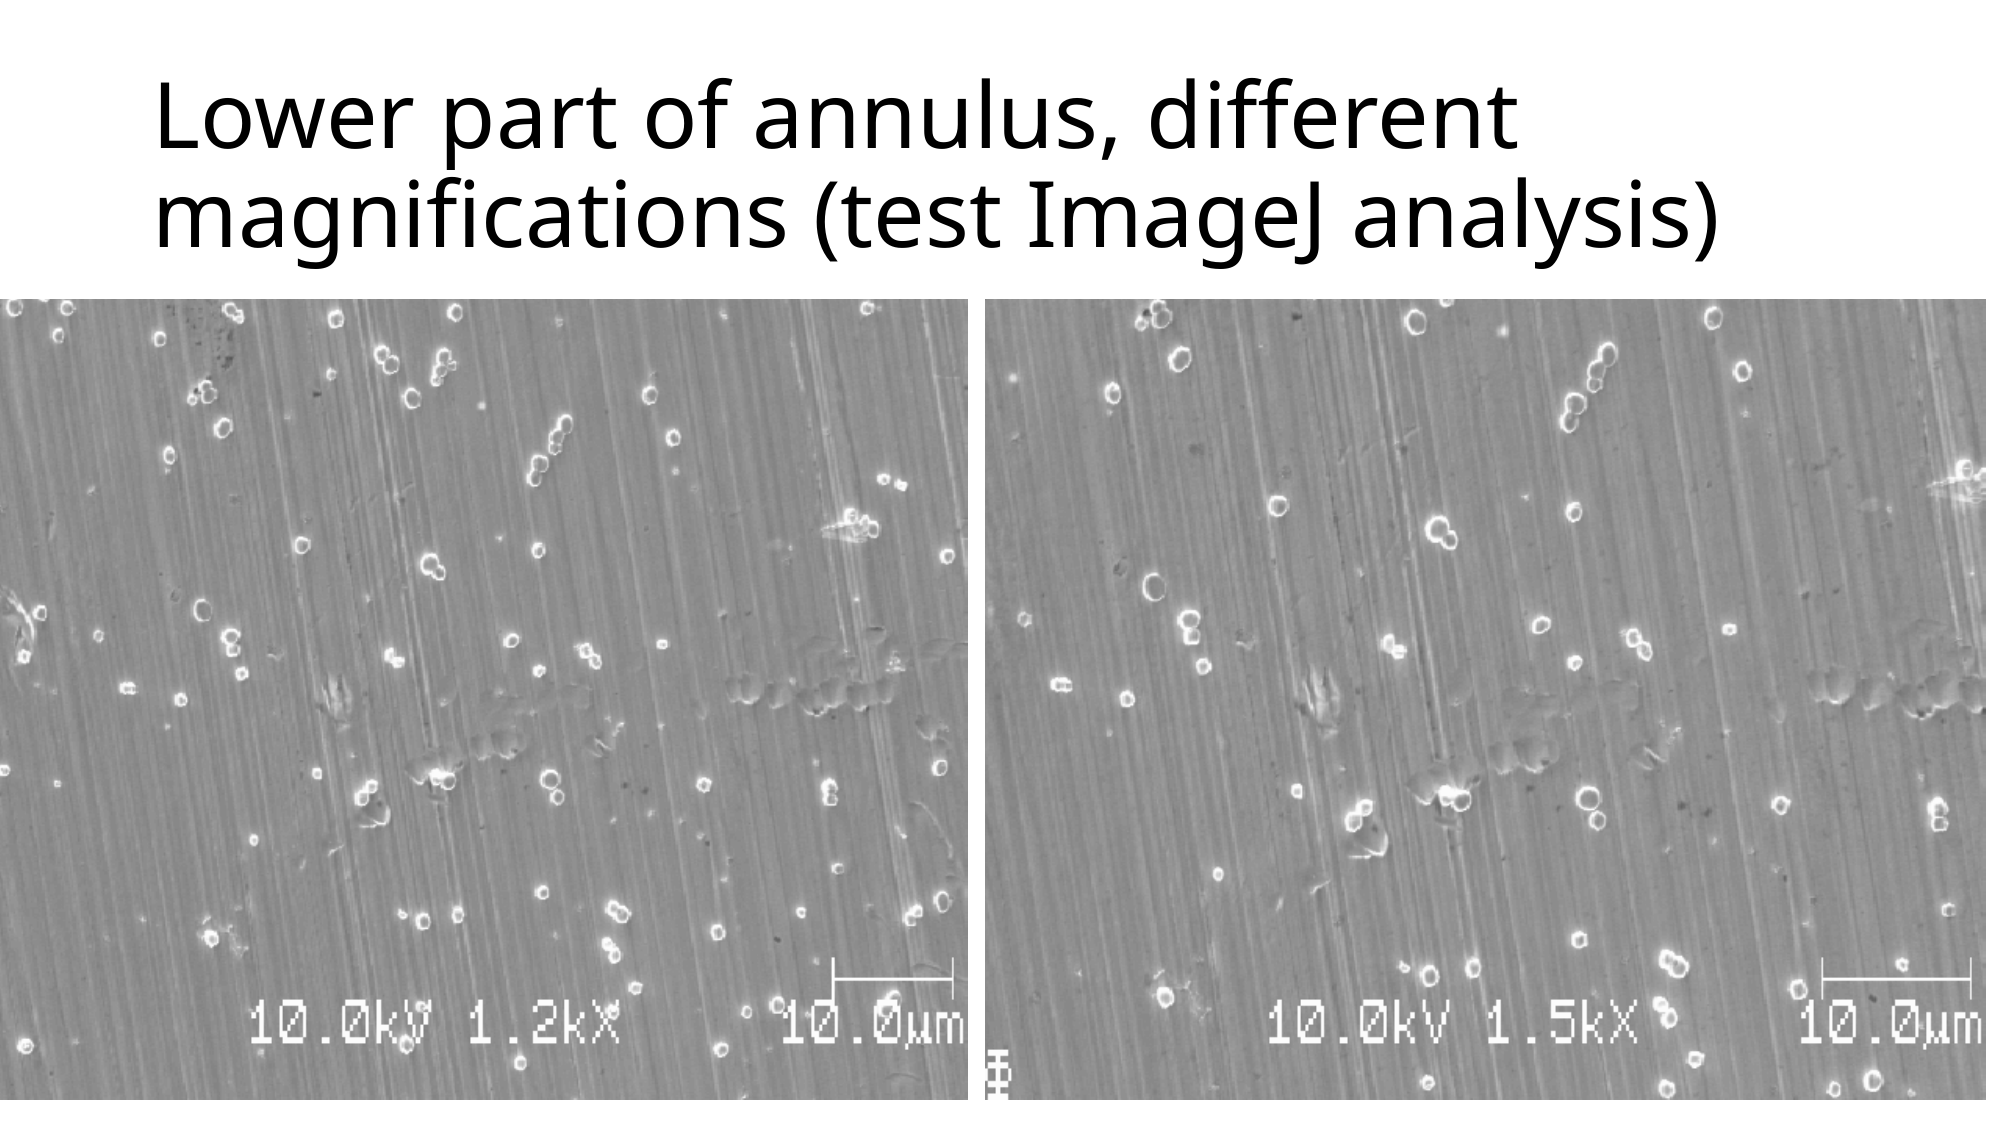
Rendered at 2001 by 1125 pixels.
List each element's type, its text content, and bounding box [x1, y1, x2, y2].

picture [985, 299, 1986, 1100]
title Lower part of annulus, different magnifications (test ImageJ analysis) [137, 59, 1863, 278]
picture [0, 299, 968, 1100]
